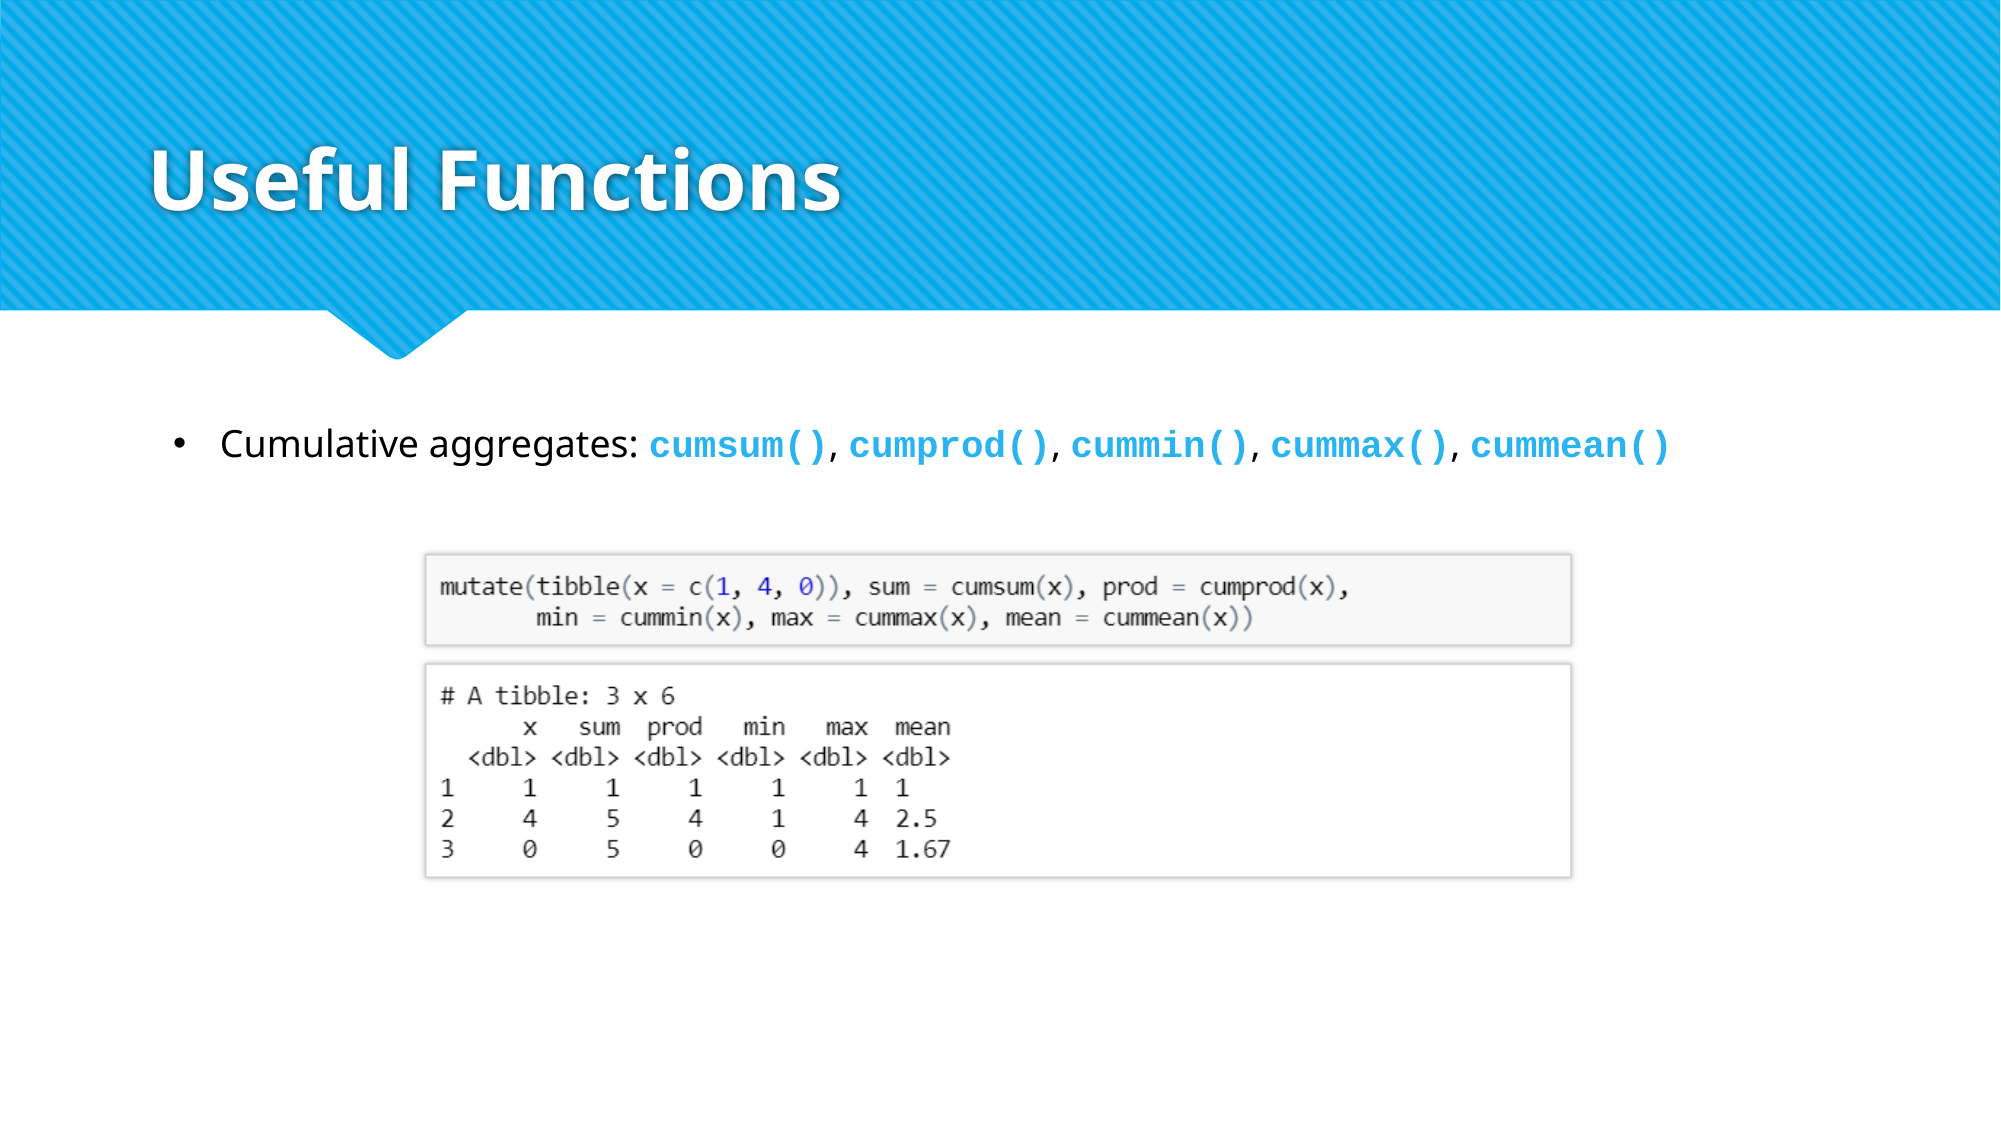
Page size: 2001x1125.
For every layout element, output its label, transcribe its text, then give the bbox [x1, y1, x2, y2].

picture [415, 544, 1585, 887]
text_box Cumulative aggregates: cumsum(), cumprod(), cummin(), cummax(), cummean() [158, 412, 1842, 743]
title Useful Functions [132, 75, 1868, 236]
